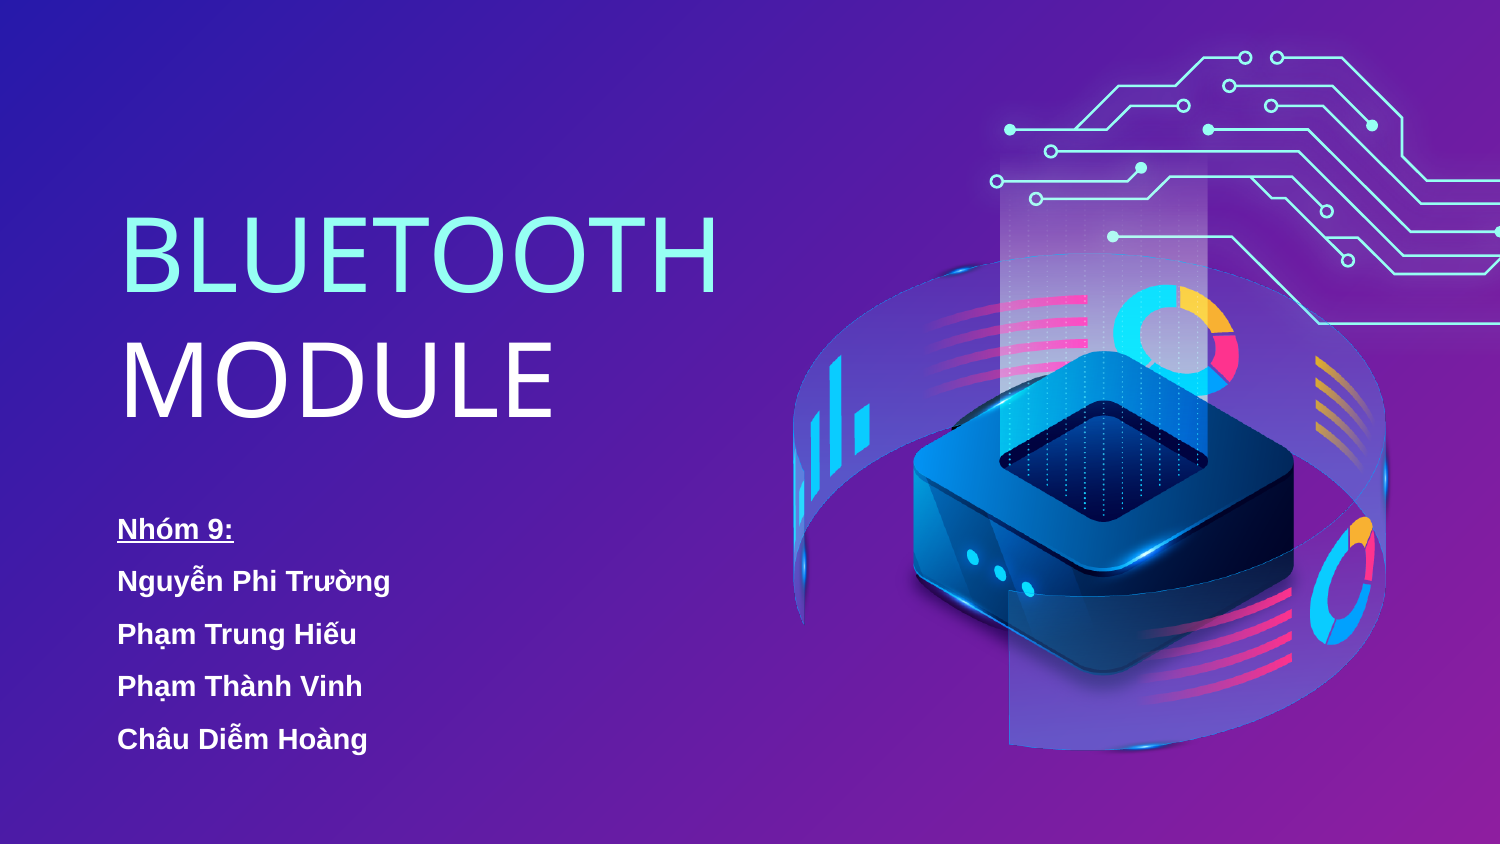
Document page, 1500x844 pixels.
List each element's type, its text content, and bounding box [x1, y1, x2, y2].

title BLUETOOTH MODULE [116, 158, 726, 468]
subtitle Nhóm 9: Nguyễn Phi Trường Phạm Trung Hiếu Phạm Thành Vinh Châu Diễm Hoàng [116, 468, 726, 779]
picture [731, 0, 1453, 844]
